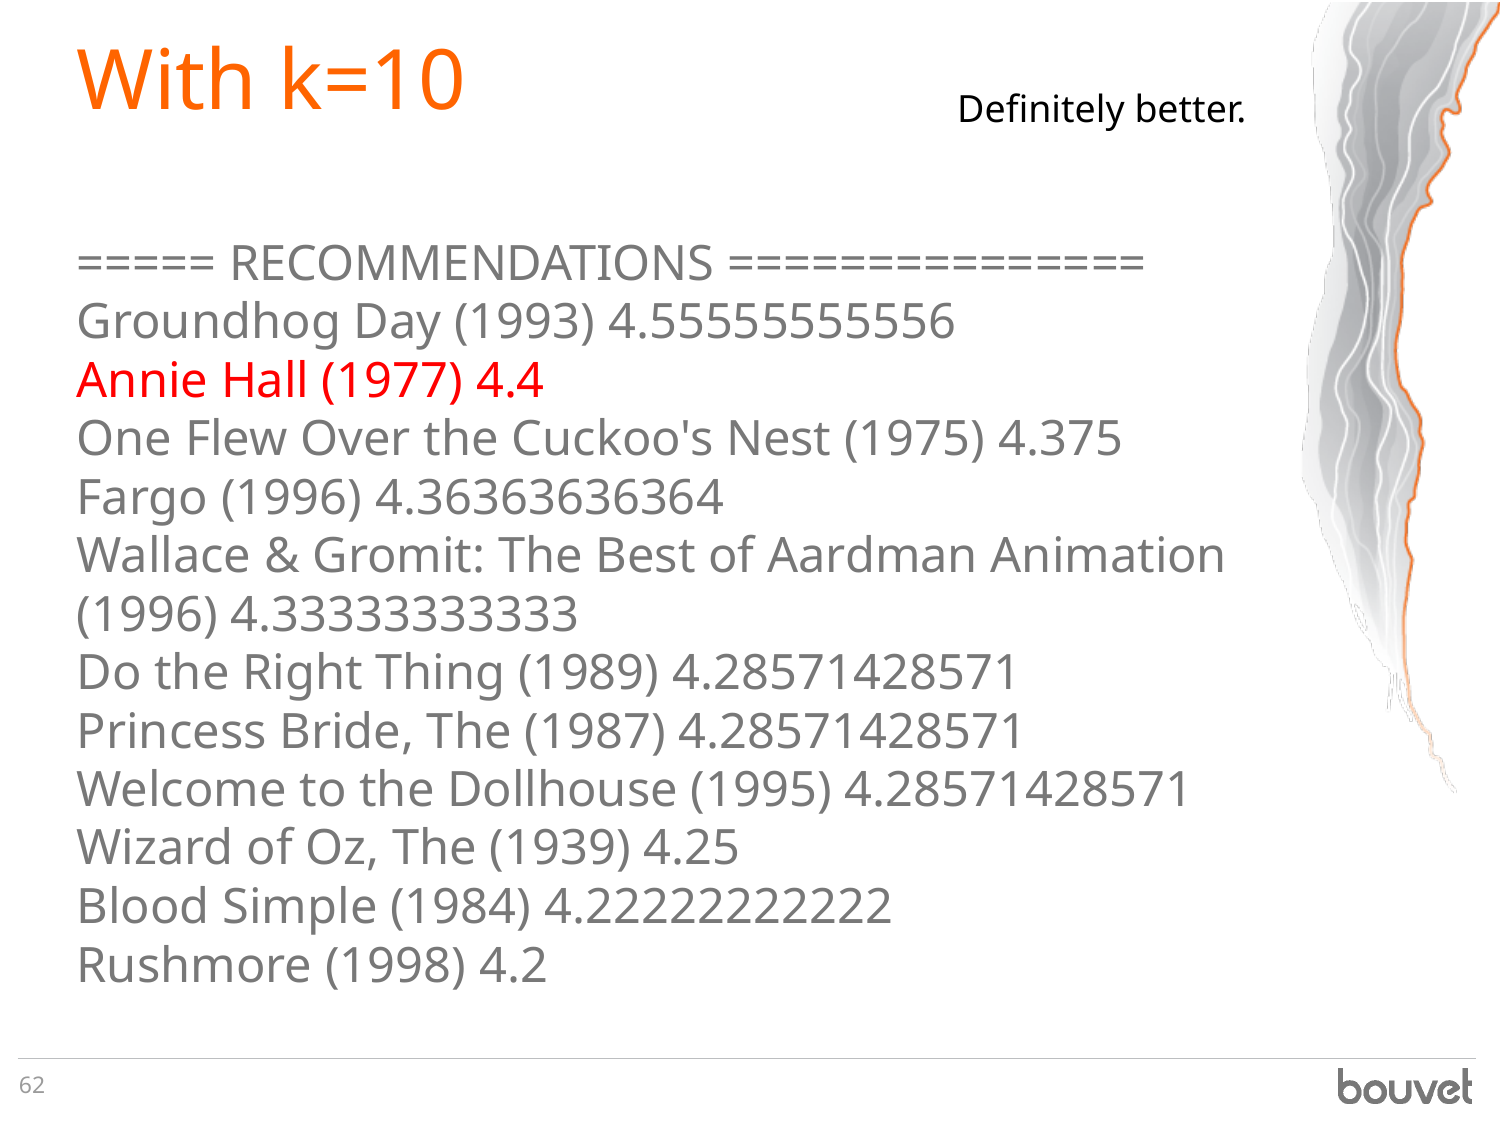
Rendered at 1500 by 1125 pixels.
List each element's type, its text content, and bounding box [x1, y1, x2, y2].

list ===== RECOMMENDATIONS =============== Groundhog Day (1993) 4.55555555556 Annie Hall (1977) 4.4 One Flew Over the Cuckoo's Nest (1975) 4.375 Fargo (1996) 4.36363636364 Wallace & Gromit: The Best of Aardman Animation (1996) 4.33333333333 Do the Right Thing (1989) 4.28571428571 Princess Bride, The (1987) 4.28571428571 Welcome to the Dollhouse (1995) 4.28571428571 Wizard of Oz, The (1939) 4.25 Blood Simple (1984) 4.22222222222 Rushmore (1998) 4.2 [76, 231, 1258, 1004]
text_box Definitely better. [942, 78, 1262, 138]
title With k=10 [76, 42, 1306, 220]
slide_number 62 [18, 1070, 137, 1101]
picture [1338, 1068, 1472, 1104]
picture [1257, 2, 1500, 889]
